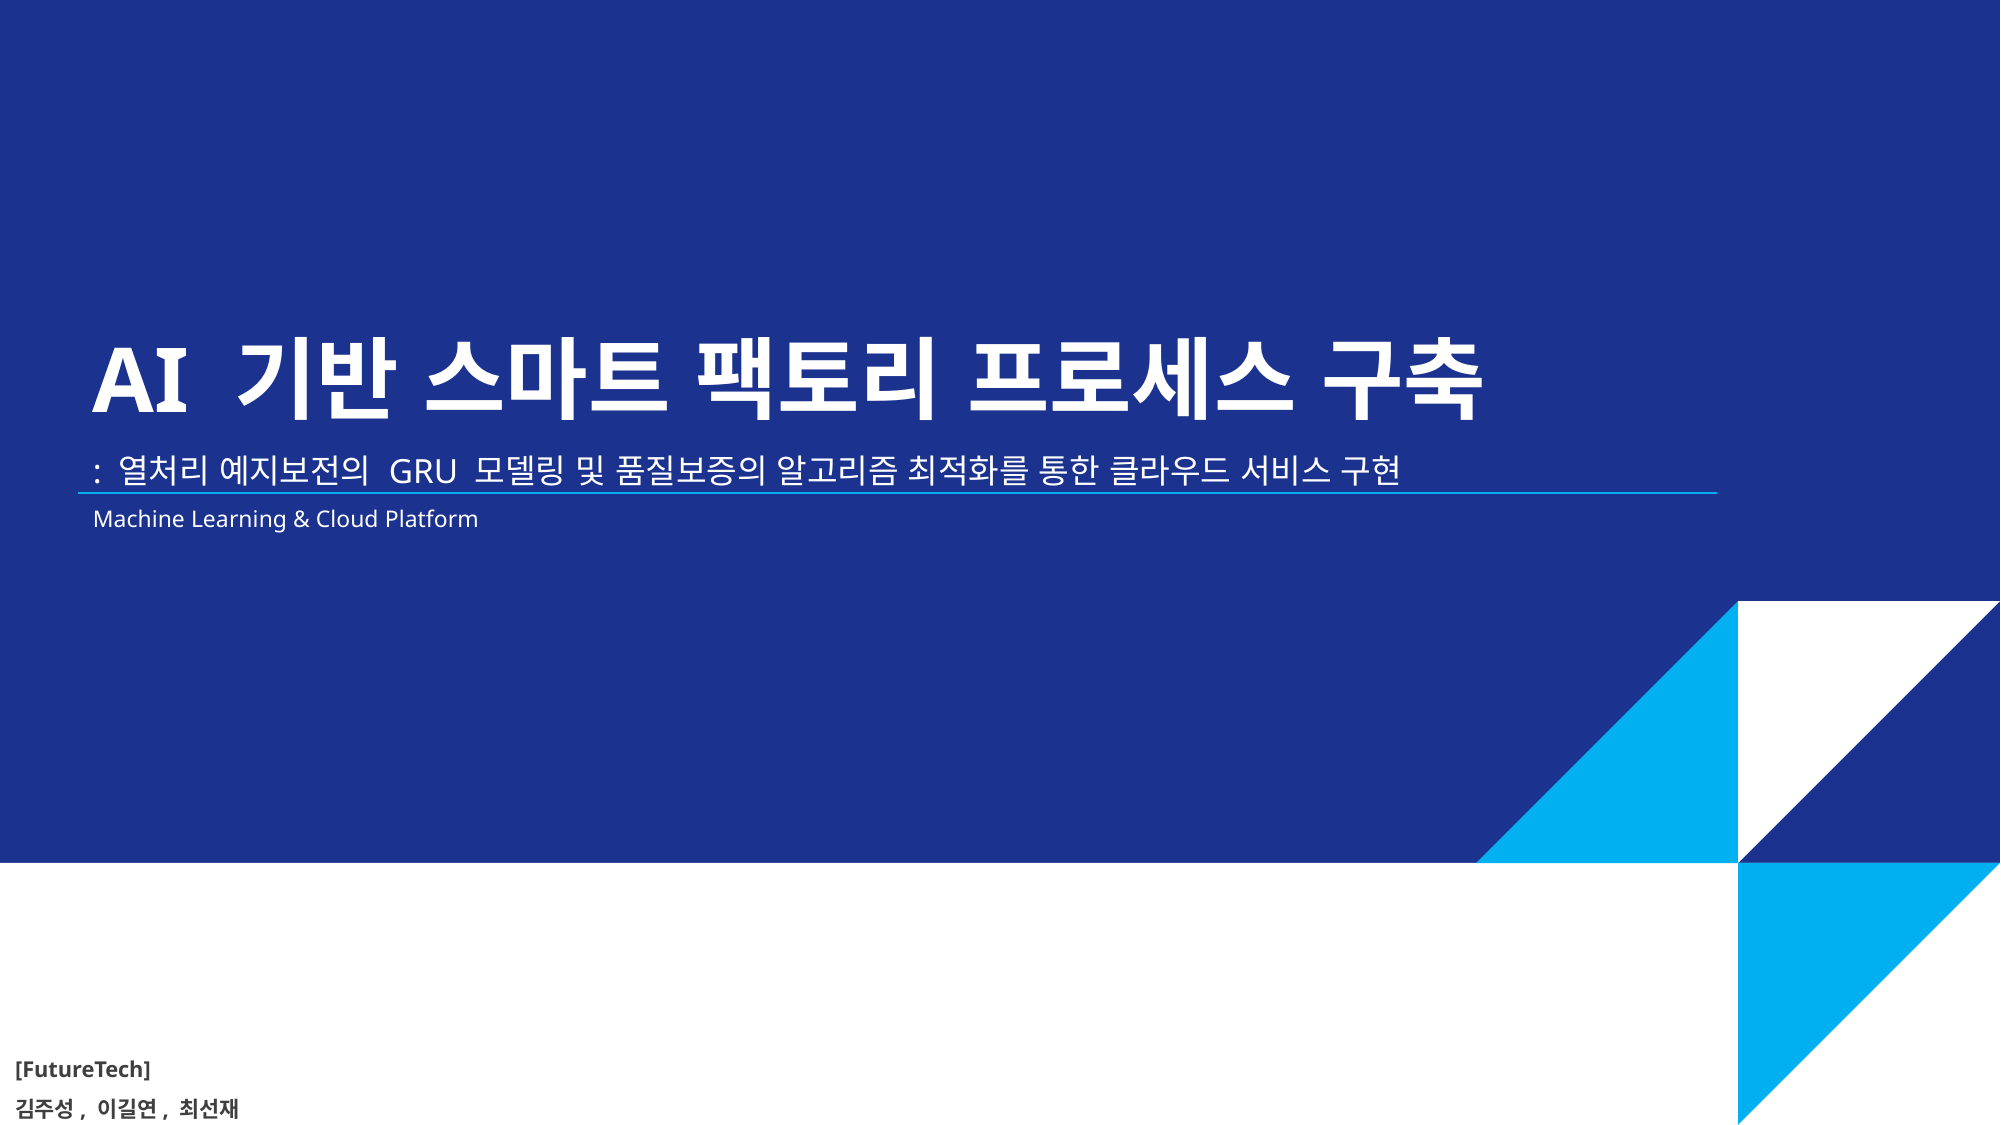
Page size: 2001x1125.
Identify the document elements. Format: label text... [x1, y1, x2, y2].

text_box AI 기반 스마트 팩토리 프로세스 구축 : 열처리 예지보전의 GRU 모델링 및 품질보증의 알고리즘 최적화를 통한 클라우드 서비스 구현 Machine Learning & Cloud Platform [77, 261, 1904, 540]
text_box [FutureTech] 김주성, 이길연, 최선재 [0, 1035, 505, 1125]
table_cell 0.94 [81, 496, 1714, 500]
text_box [0, 862, 1470, 1125]
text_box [1475, 600, 2000, 1125]
